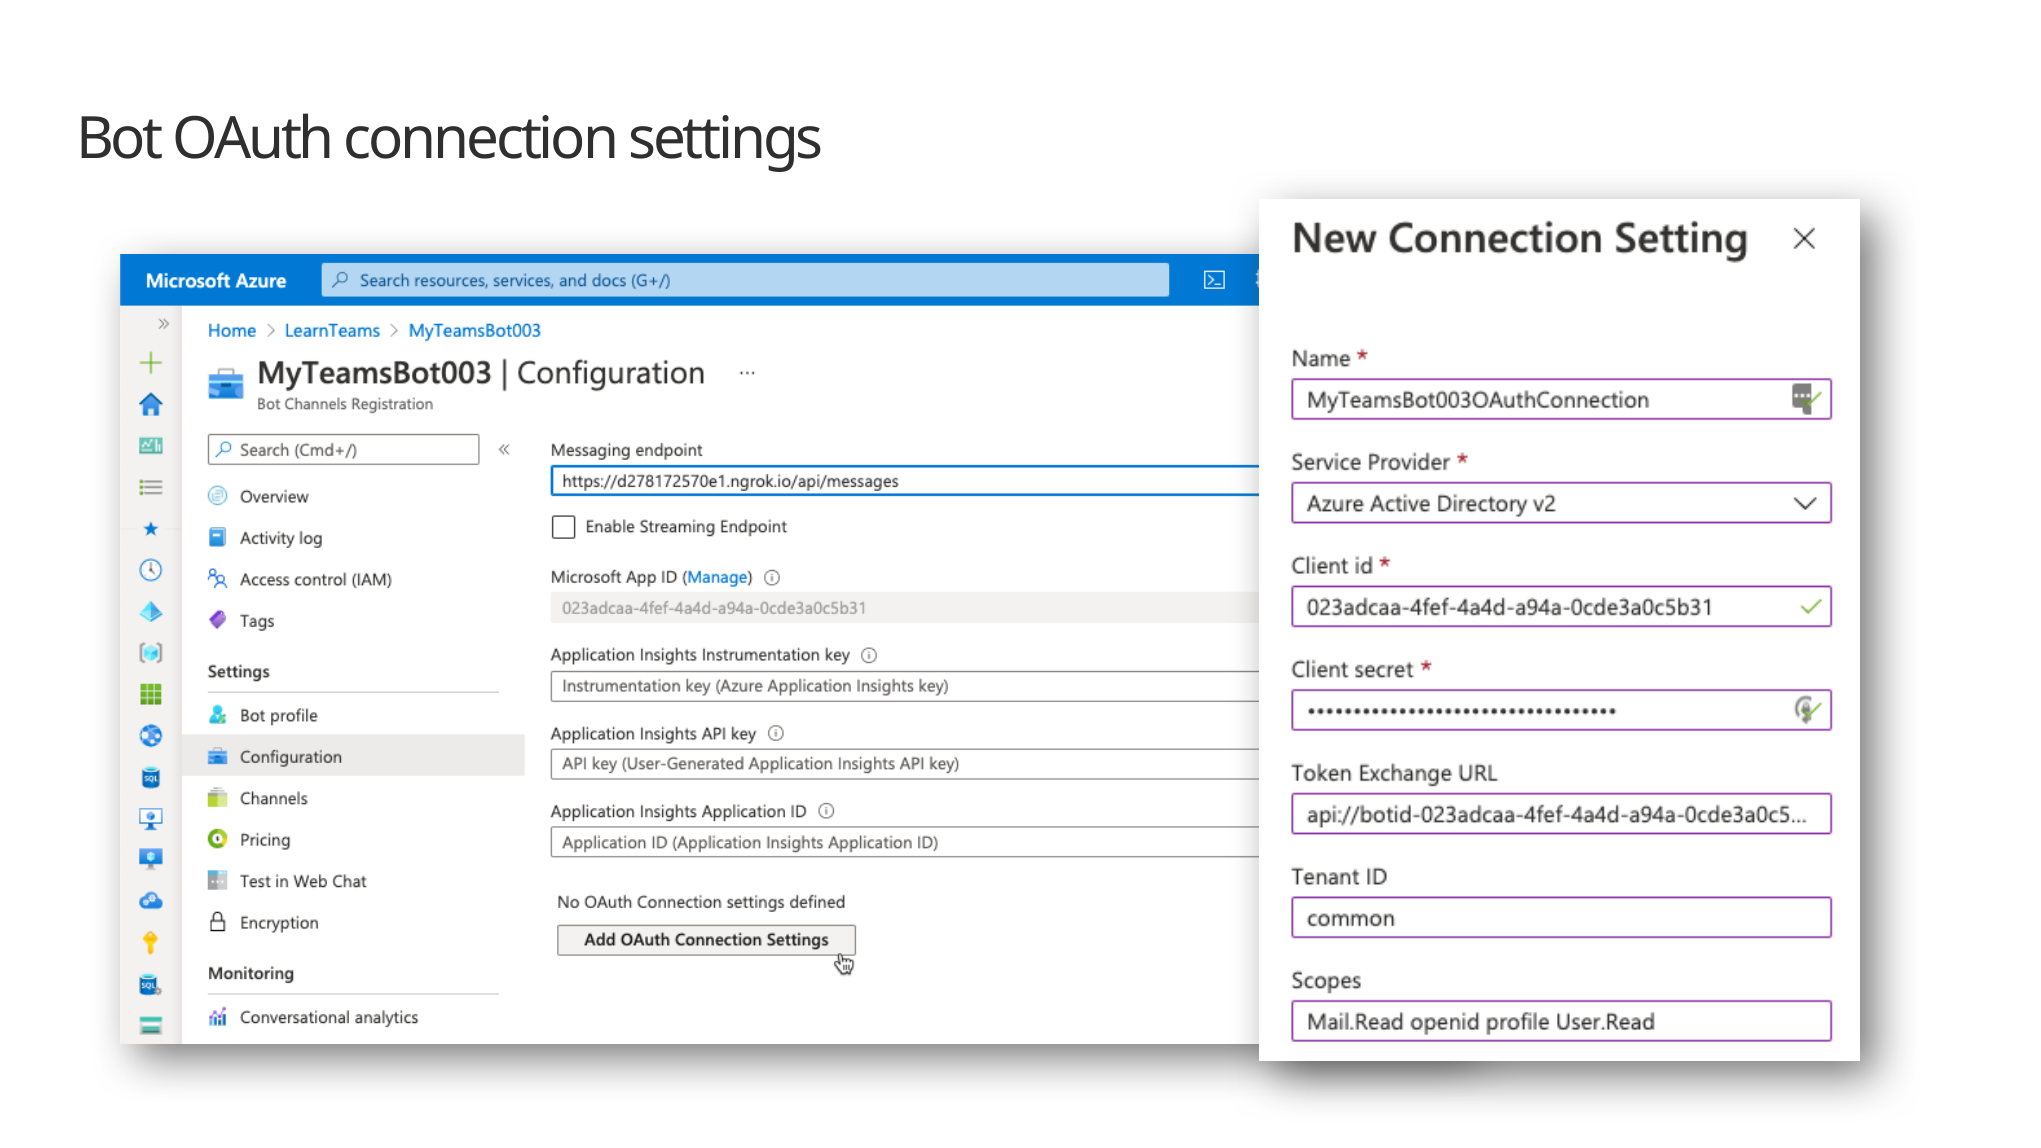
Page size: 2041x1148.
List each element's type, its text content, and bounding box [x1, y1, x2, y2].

picture [119, 198, 1860, 1061]
title Bot OAuth connection settings [76, 103, 1969, 172]
